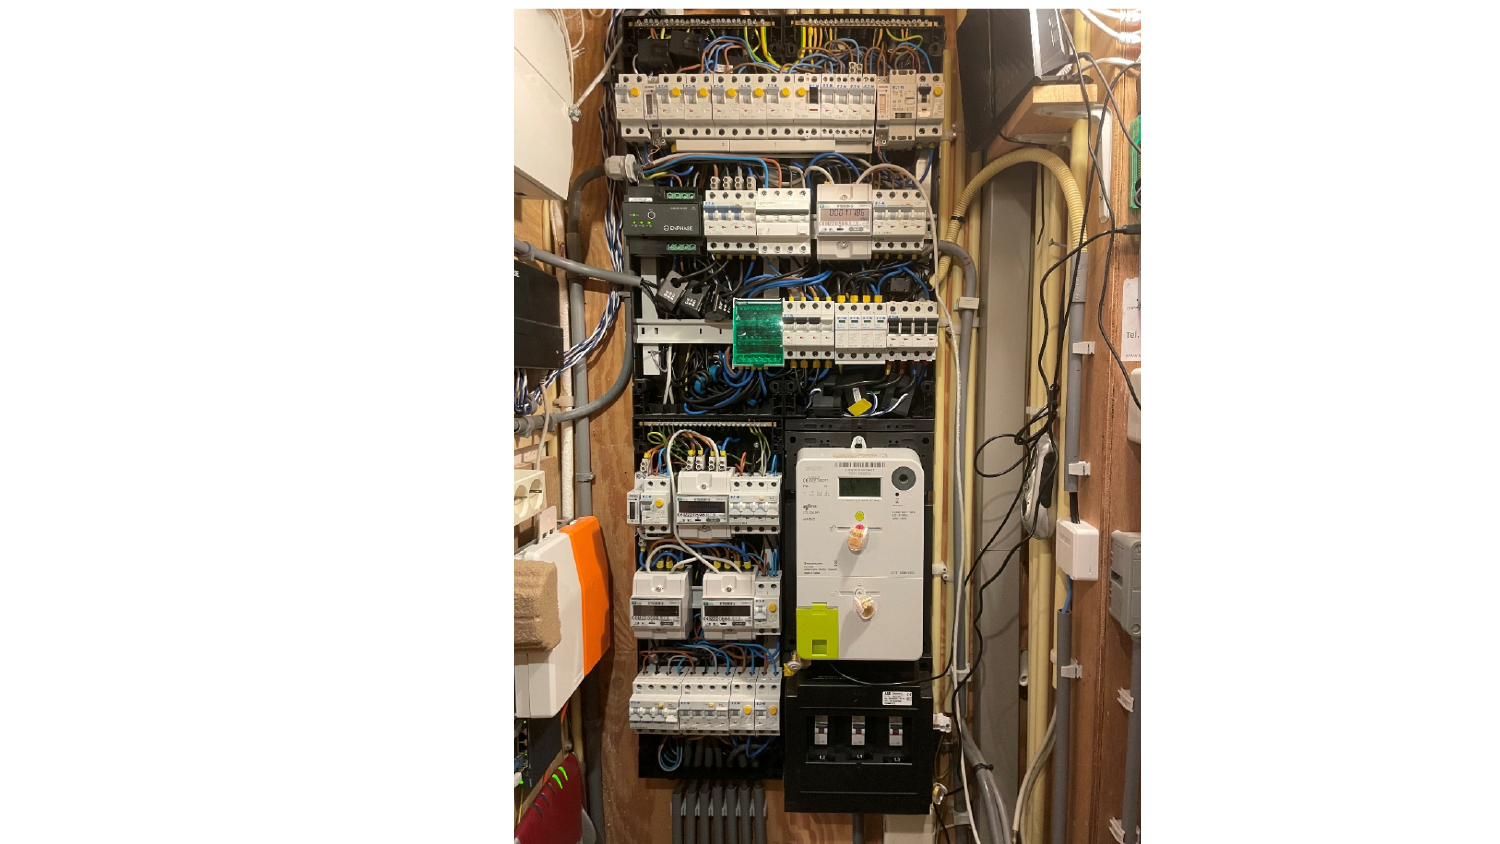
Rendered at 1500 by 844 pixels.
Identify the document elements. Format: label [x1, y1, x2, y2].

picture [409, 10, 1245, 843]
